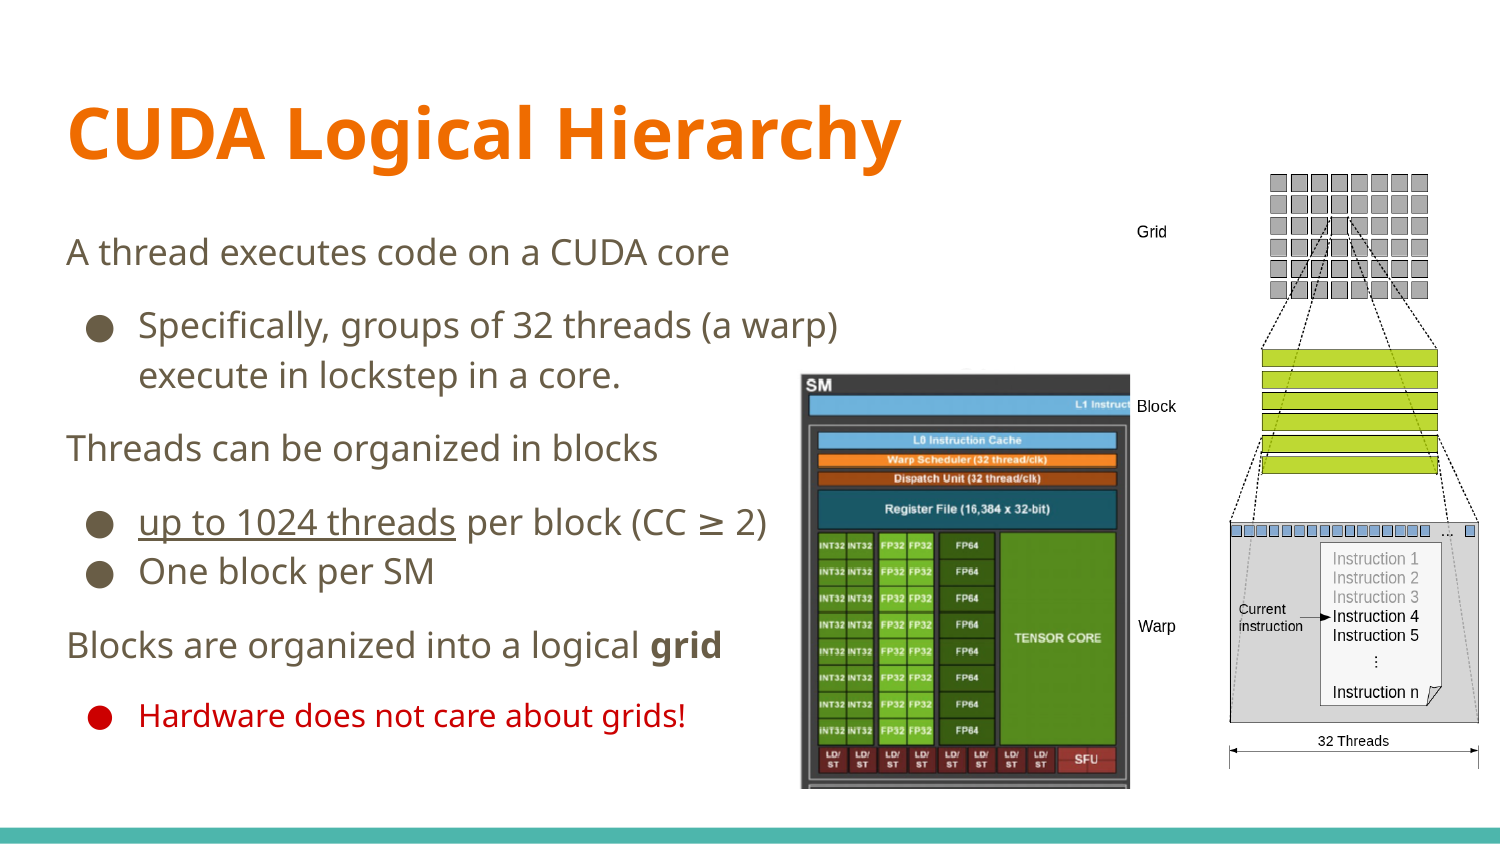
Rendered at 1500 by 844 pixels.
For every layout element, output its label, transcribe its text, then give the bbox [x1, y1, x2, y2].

title CUDA Logical Hierarchy [51, 72, 1449, 189]
list A thread executes code on a CUDA core Specifically, groups of 32 threads (a warp) execute in lockstep in a core. Threads can be organized in blocks up to 1024 threads per block (CC ≥ 2) One block per SM Blocks are organized into a logical grid Hardware does not care about grids! [51, 207, 1124, 750]
picture [788, 174, 1494, 789]
